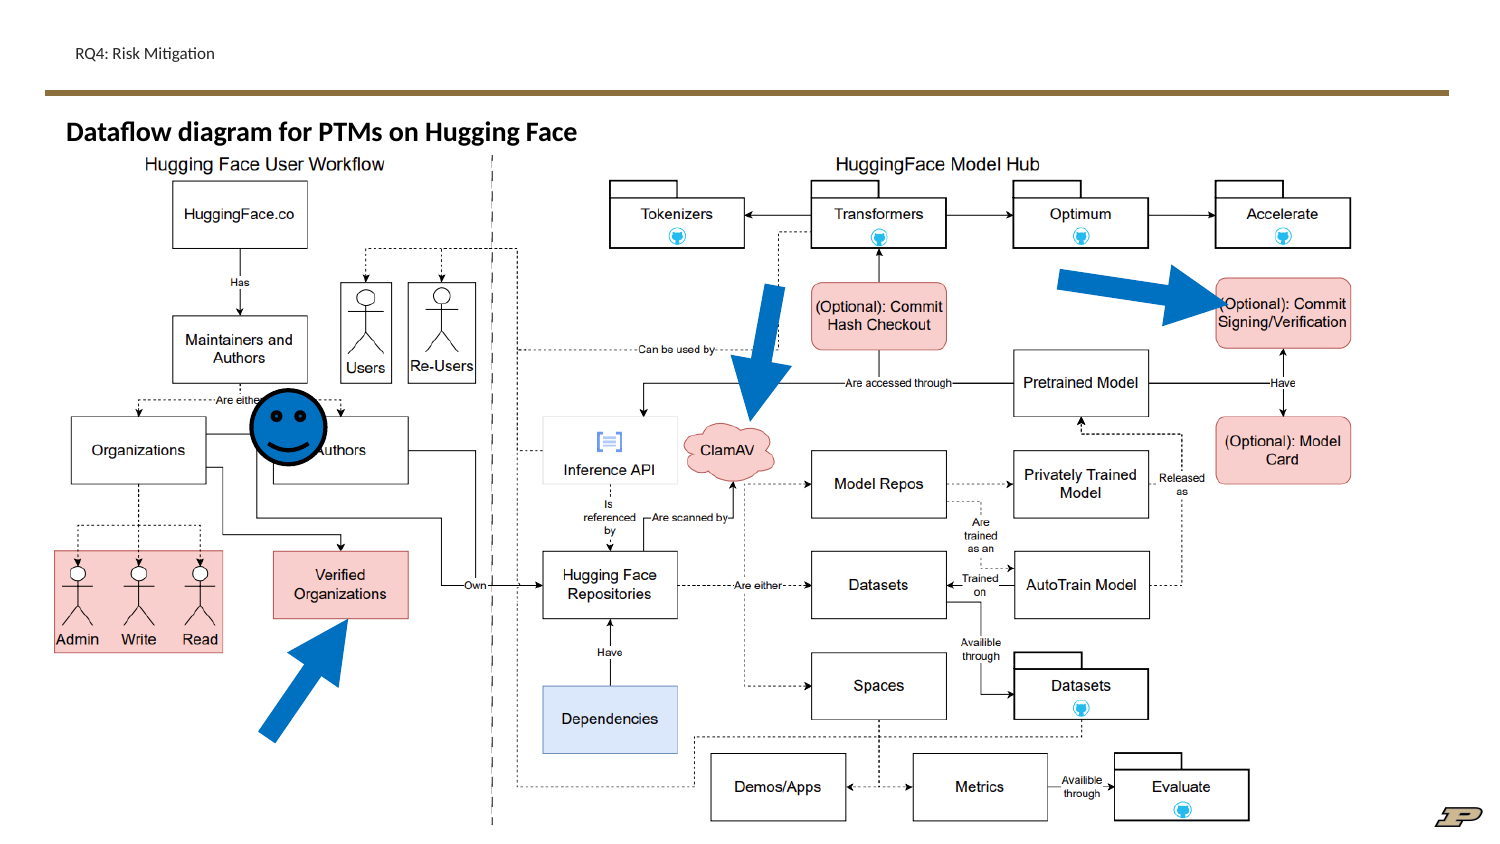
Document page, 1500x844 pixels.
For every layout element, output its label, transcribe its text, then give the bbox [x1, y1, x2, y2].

picture [50, 155, 1371, 826]
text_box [1058, 278, 1229, 305]
title RQ4: Risk Mitigation [43, 12, 1368, 96]
text_box Dataflow diagram for PTMs on Hugging Face [51, 106, 600, 153]
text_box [749, 285, 776, 423]
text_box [266, 618, 349, 738]
picture [1434, 807, 1483, 827]
